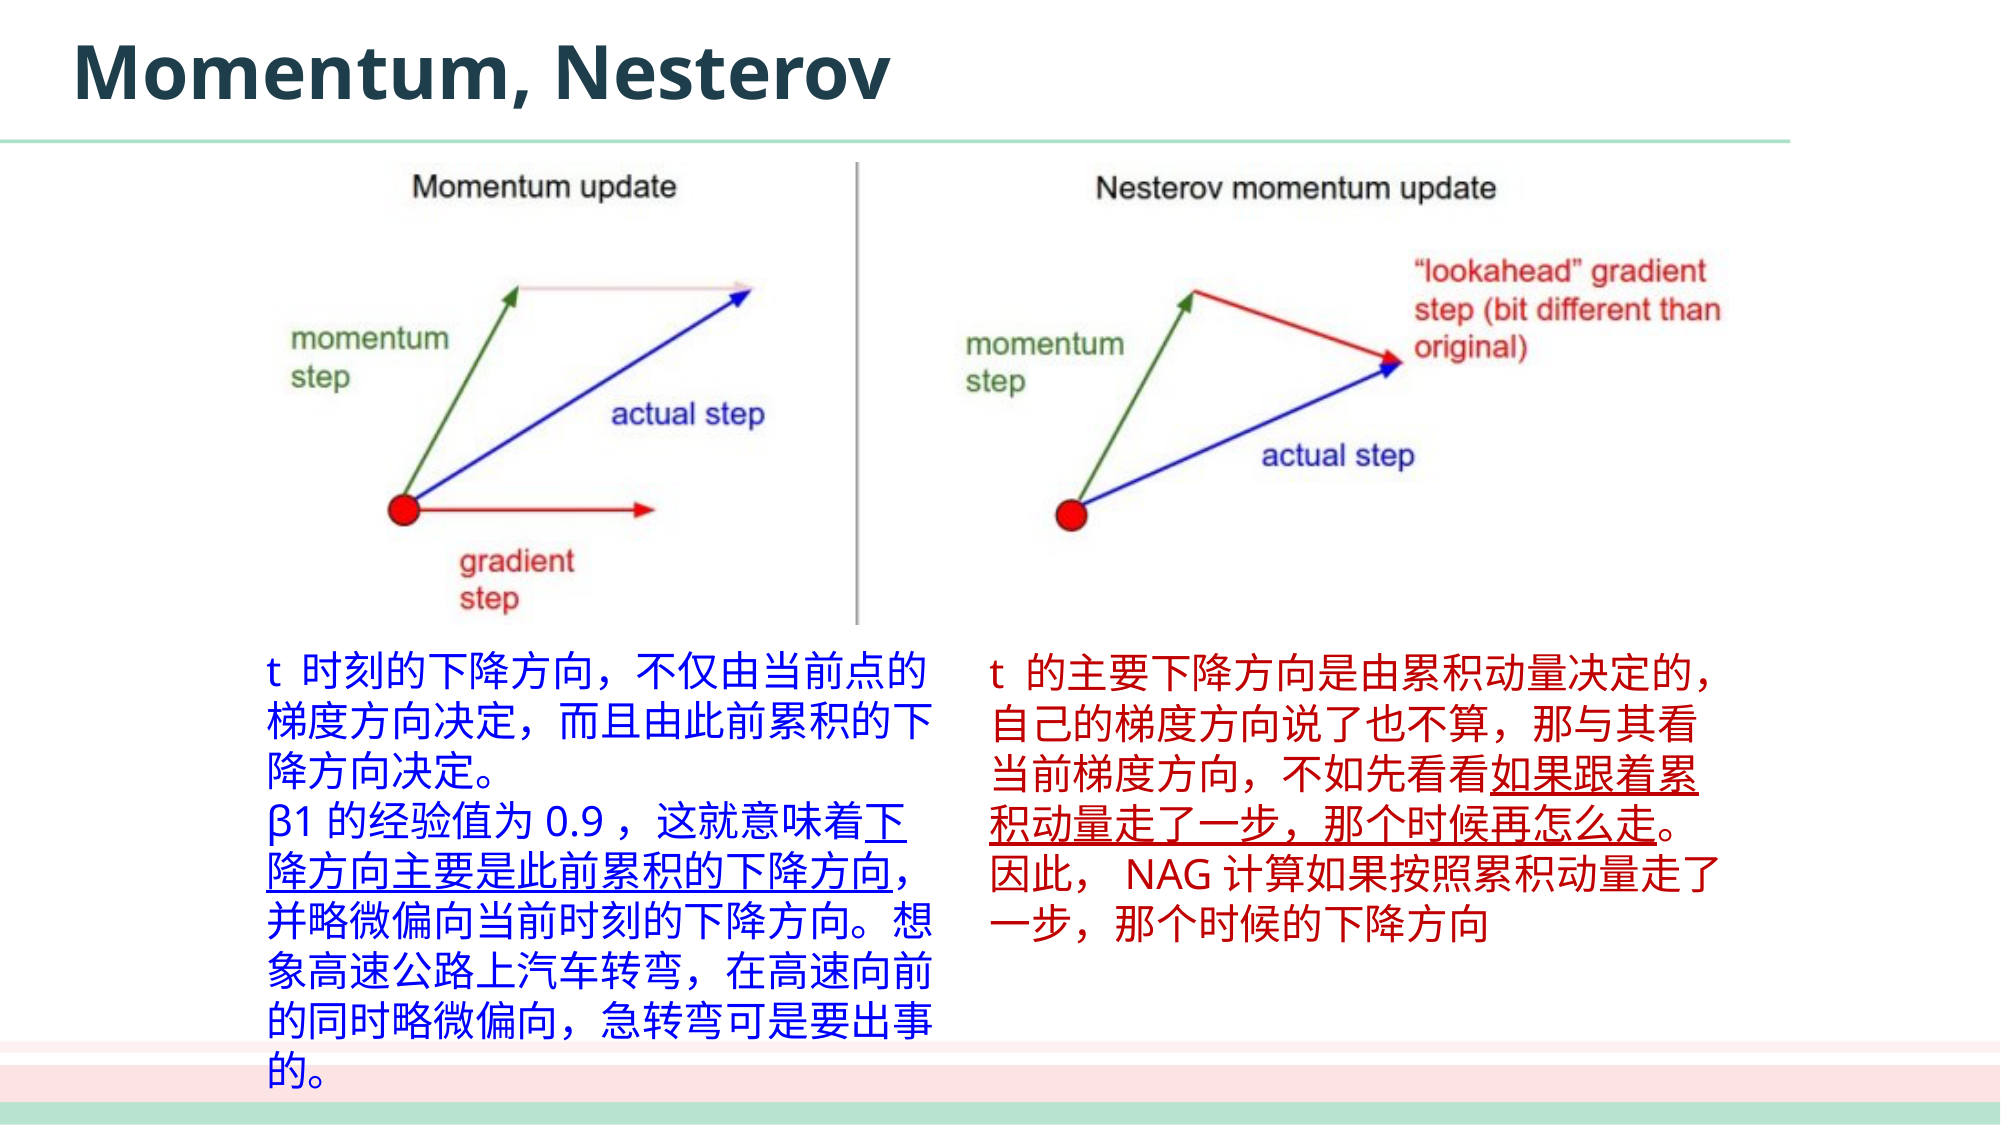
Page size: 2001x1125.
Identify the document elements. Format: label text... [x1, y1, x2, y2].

text_box t 的主要下降方向是由累积动量决定的，自己的梯度方向说了也不算，那与其看当前梯度方向，不如先看看如果跟着累积动量走了一步，那个时候再怎么走。因此，NAG计算如果按照累积动量走了一步，那个时候的下降方向 [974, 639, 1748, 955]
text_box t 时刻的下降方向，不仅由当前点的梯度方向决定，而且由此前累积的下降方向决定。 β1的经验值为0.9，这就意味着下降方向主要是此前累积的下降方向，并略微偏向当前时刻的下降方向。想象高速公路上汽车转弯，在高速向前的同时略微偏向，急转弯可是要出事的。 [251, 637, 950, 1103]
picture [0, 0, 2001, 1125]
title Momentum, Nesterov [56, 11, 1782, 140]
